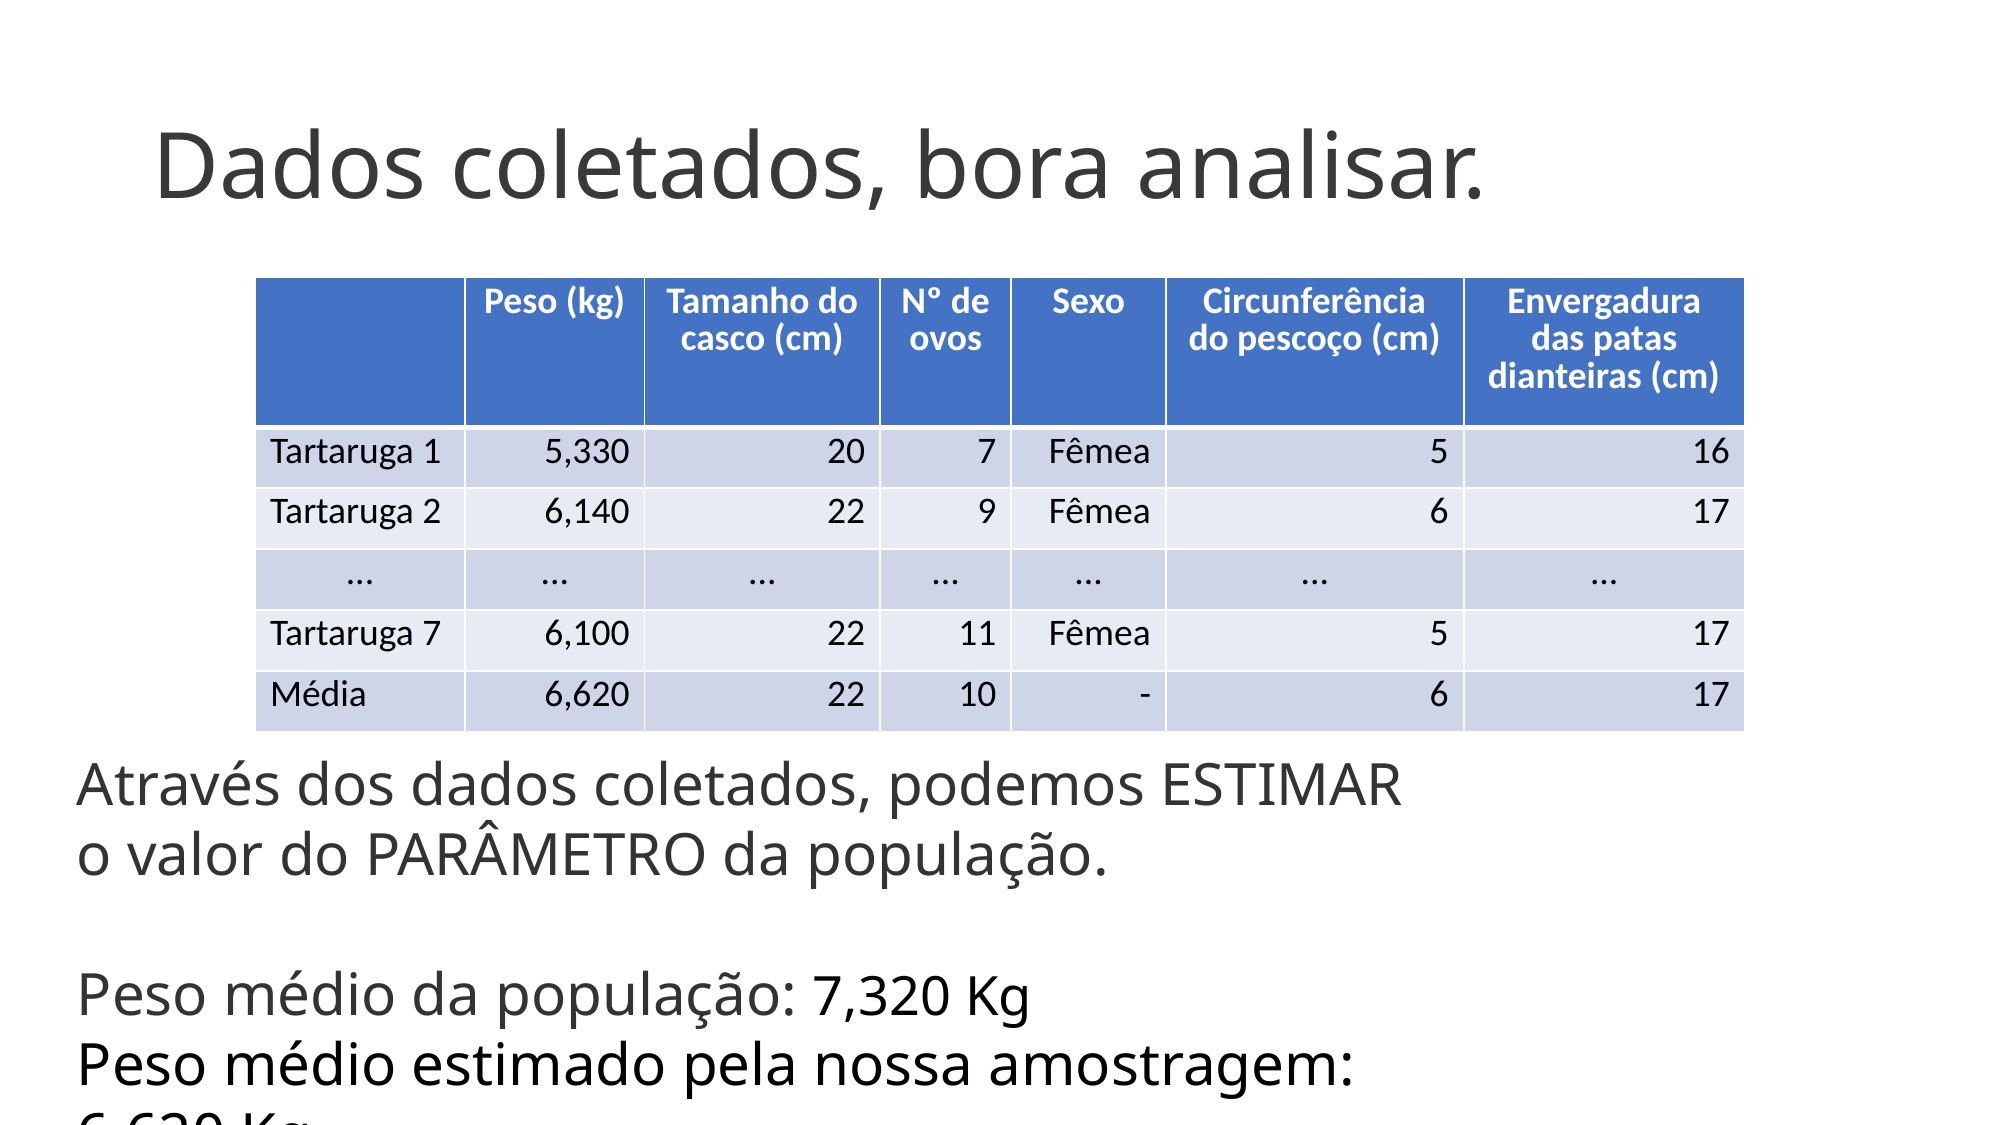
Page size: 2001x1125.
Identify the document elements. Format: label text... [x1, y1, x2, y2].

table_cell 11 [881, 611, 1010, 670]
table_header Sexo [1012, 278, 1165, 425]
table_cell 17 [1465, 489, 1744, 548]
table_header [256, 278, 464, 425]
table_cell ... [881, 550, 1010, 609]
table_cell 10 [881, 672, 1010, 731]
table_cell 22 [645, 611, 879, 670]
table_cell 5,330 [466, 430, 644, 487]
table_cell ... [256, 550, 464, 609]
table_cell Fêmea [1012, 611, 1165, 670]
table_cell 22 [645, 672, 879, 731]
table_cell 6 [1167, 672, 1463, 731]
table_cell 17 [1465, 611, 1744, 670]
table_cell 5 [1167, 611, 1463, 670]
table_cell 6,140 [466, 489, 644, 548]
table_cell Tartaruga 1 [256, 430, 464, 487]
table_cell Fêmea [1012, 430, 1165, 487]
table_cell ... [1012, 550, 1165, 609]
table_cell 6,100 [466, 611, 644, 670]
table_cell 9 [881, 489, 1010, 548]
table_cell Média [256, 672, 464, 731]
table_cell 22 [645, 489, 879, 548]
table_cell ... [466, 550, 644, 609]
table_cell 17 [1465, 672, 1744, 731]
table_header Circunferência do pescoço (cm) [1167, 278, 1463, 425]
table_header Envergadura das patas dianteiras (cm) [1465, 278, 1744, 425]
table_cell ... [645, 550, 879, 609]
table_cell Tartaruga 7 [256, 611, 464, 670]
table_cell 6 [1167, 489, 1463, 548]
table_cell 5 [1167, 430, 1463, 487]
table_cell - [1012, 672, 1165, 731]
table_cell 20 [645, 430, 879, 487]
table_header Peso (kg) [466, 278, 644, 425]
table_cell ... [1465, 550, 1744, 609]
table_header Tamanho do casco (cm) [645, 278, 879, 425]
table_cell 7 [881, 430, 1010, 487]
title Dados coletados, bora analisar. [137, 59, 1863, 278]
table_cell 6,620 [466, 672, 644, 731]
table_cell Tartaruga 2 [256, 489, 464, 548]
table_cell 16 [1465, 430, 1744, 487]
table_cell Fêmea [1012, 489, 1165, 548]
text_box Através dos dados coletados, podemos ESTIMAR o valor do PARÂMETRO da população. Peso médio da população: 7,320 Kg Peso médio estimado pela nossa amostragem: 6,620 Kg [62, 739, 1458, 1125]
table_header Nº de ovos [881, 278, 1010, 425]
table_cell ... [1167, 550, 1463, 609]
